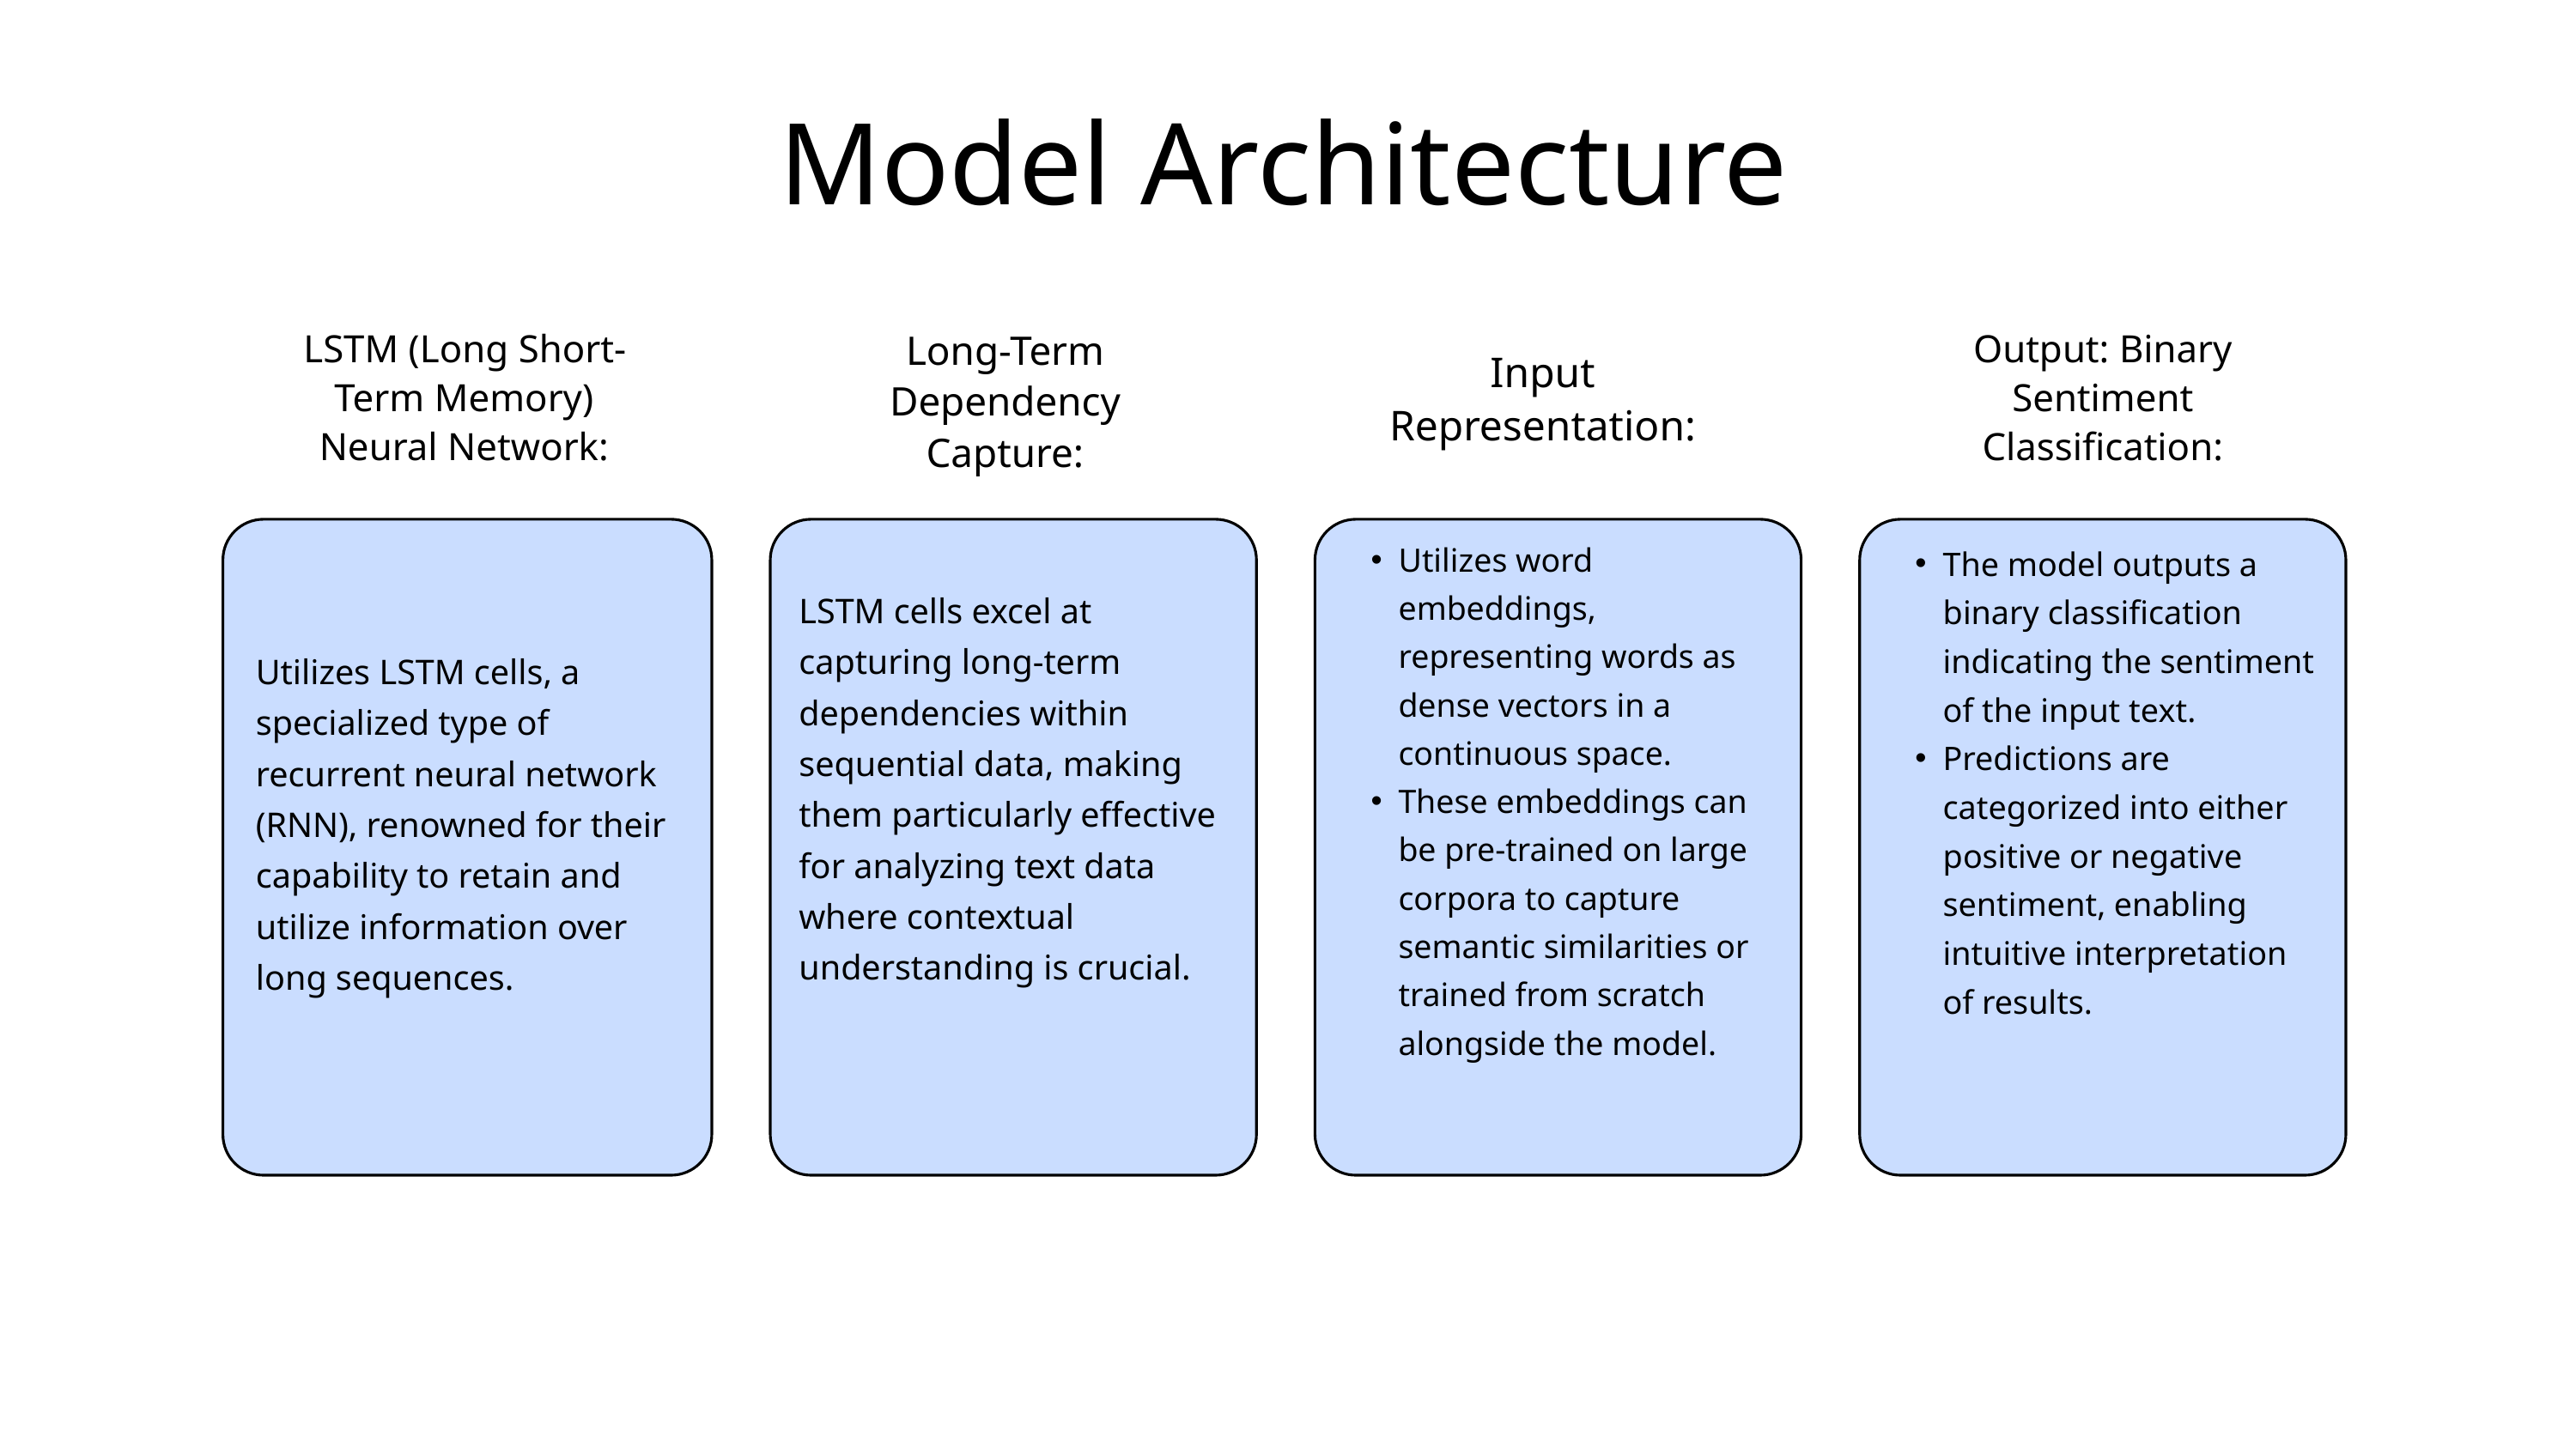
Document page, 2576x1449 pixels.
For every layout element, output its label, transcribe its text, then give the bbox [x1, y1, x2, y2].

text_box Output: Binary Sentiment Classification: [1887, 321, 2318, 469]
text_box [1859, 518, 2347, 1176]
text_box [769, 518, 1257, 1176]
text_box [222, 518, 713, 1176]
text_box Long-Term Dependency Capture: [820, 321, 1190, 476]
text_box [1315, 518, 1801, 1176]
text_box Model Architecture [651, 113, 1916, 227]
text_box LSTM (Long Short-Term Memory) Neural Network: [276, 321, 652, 469]
text_box Input Representation: [1355, 342, 1730, 449]
